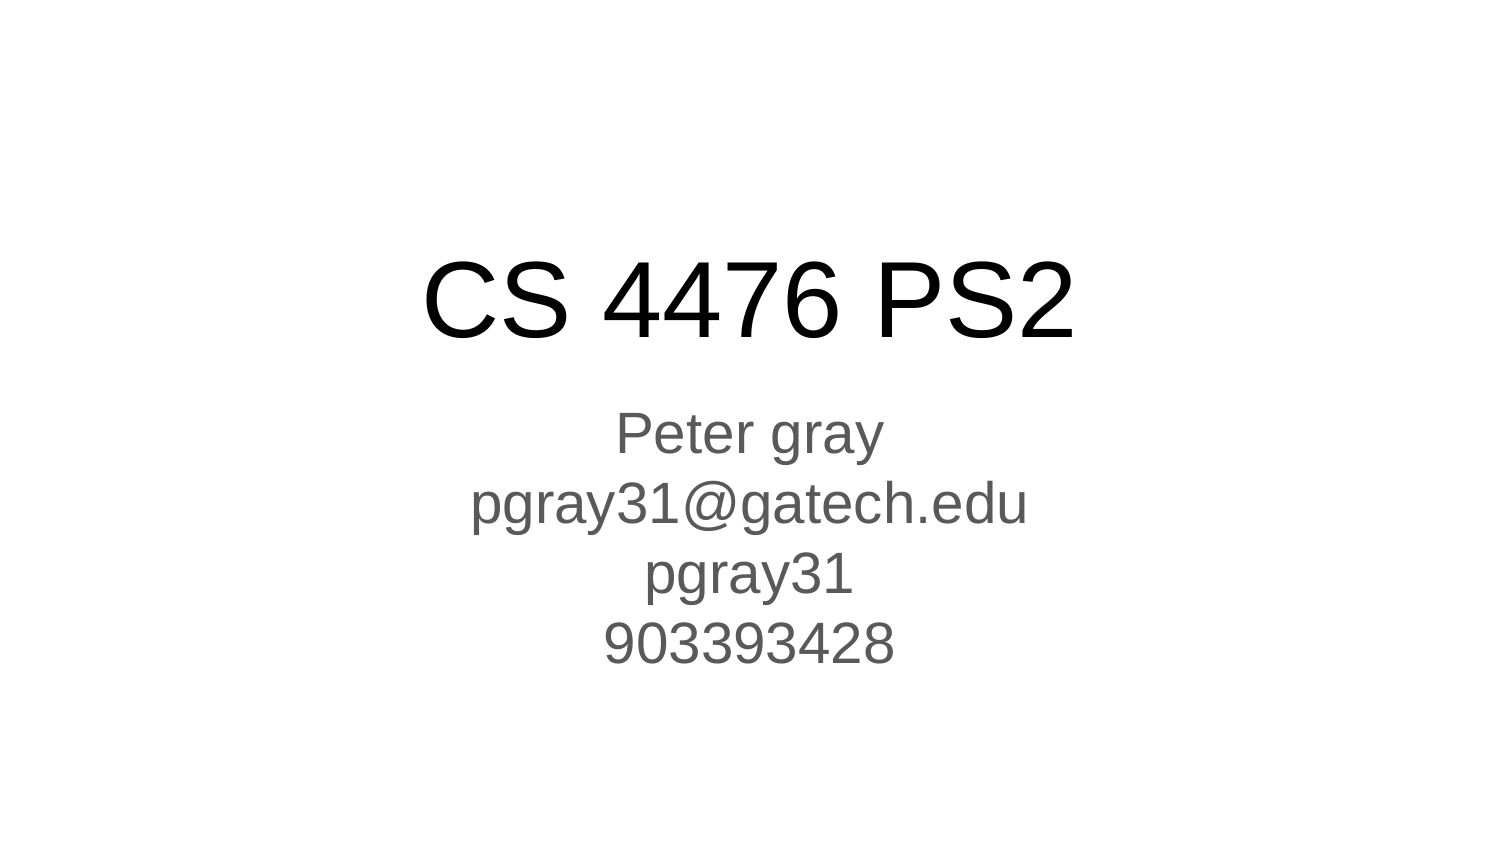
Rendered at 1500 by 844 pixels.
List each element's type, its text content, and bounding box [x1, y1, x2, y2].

text_box Peter gray pgray31@gatech.edu pgray31 903393428 [51, 380, 1449, 676]
text_box CS 4476 PS2 [51, 37, 1449, 375]
